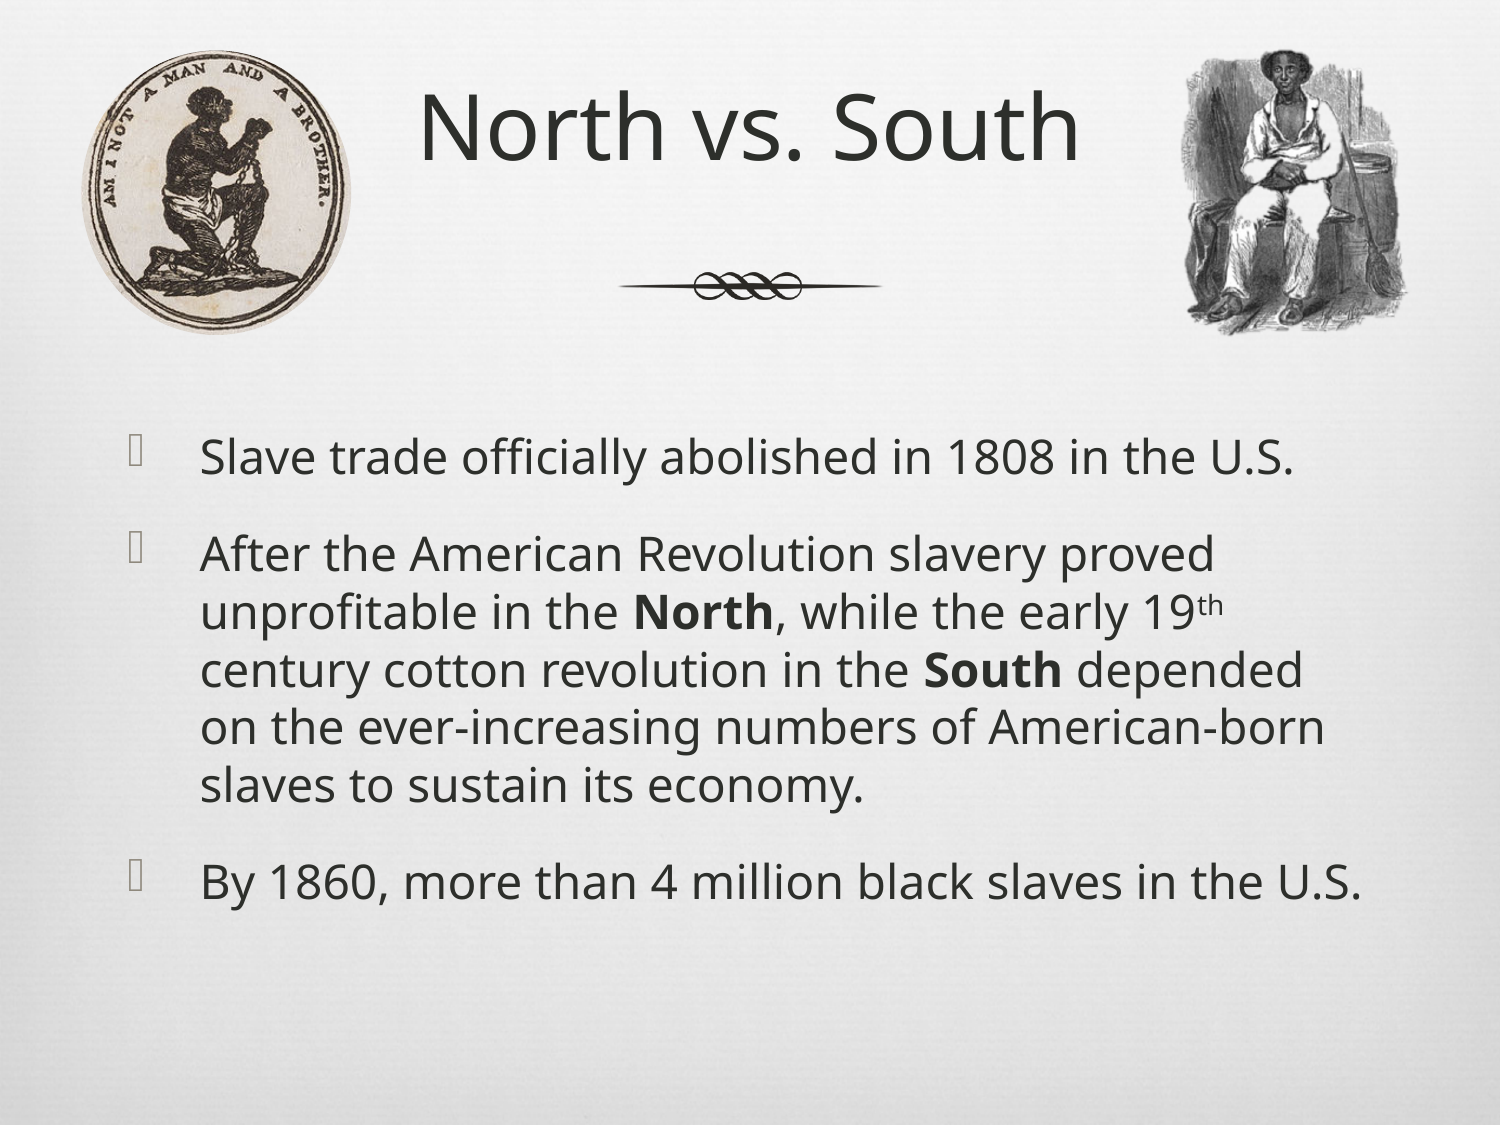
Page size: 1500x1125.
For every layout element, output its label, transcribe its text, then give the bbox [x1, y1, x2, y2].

picture [615, 272, 885, 300]
picture [80, 50, 352, 336]
picture [1152, 10, 1436, 420]
list Slave trade officially abolished in 1808 in the U.S. After the American Revolution slavery proved unprofitable in the North, while the early 19th century cotton revolution in the South depended on the ever-increasing numbers of American-born slaves to sustain its economy. By 1860, more than 4 million black slaves in the U.S. [112, 418, 1388, 963]
title North vs. South [112, 11, 1150, 236]
